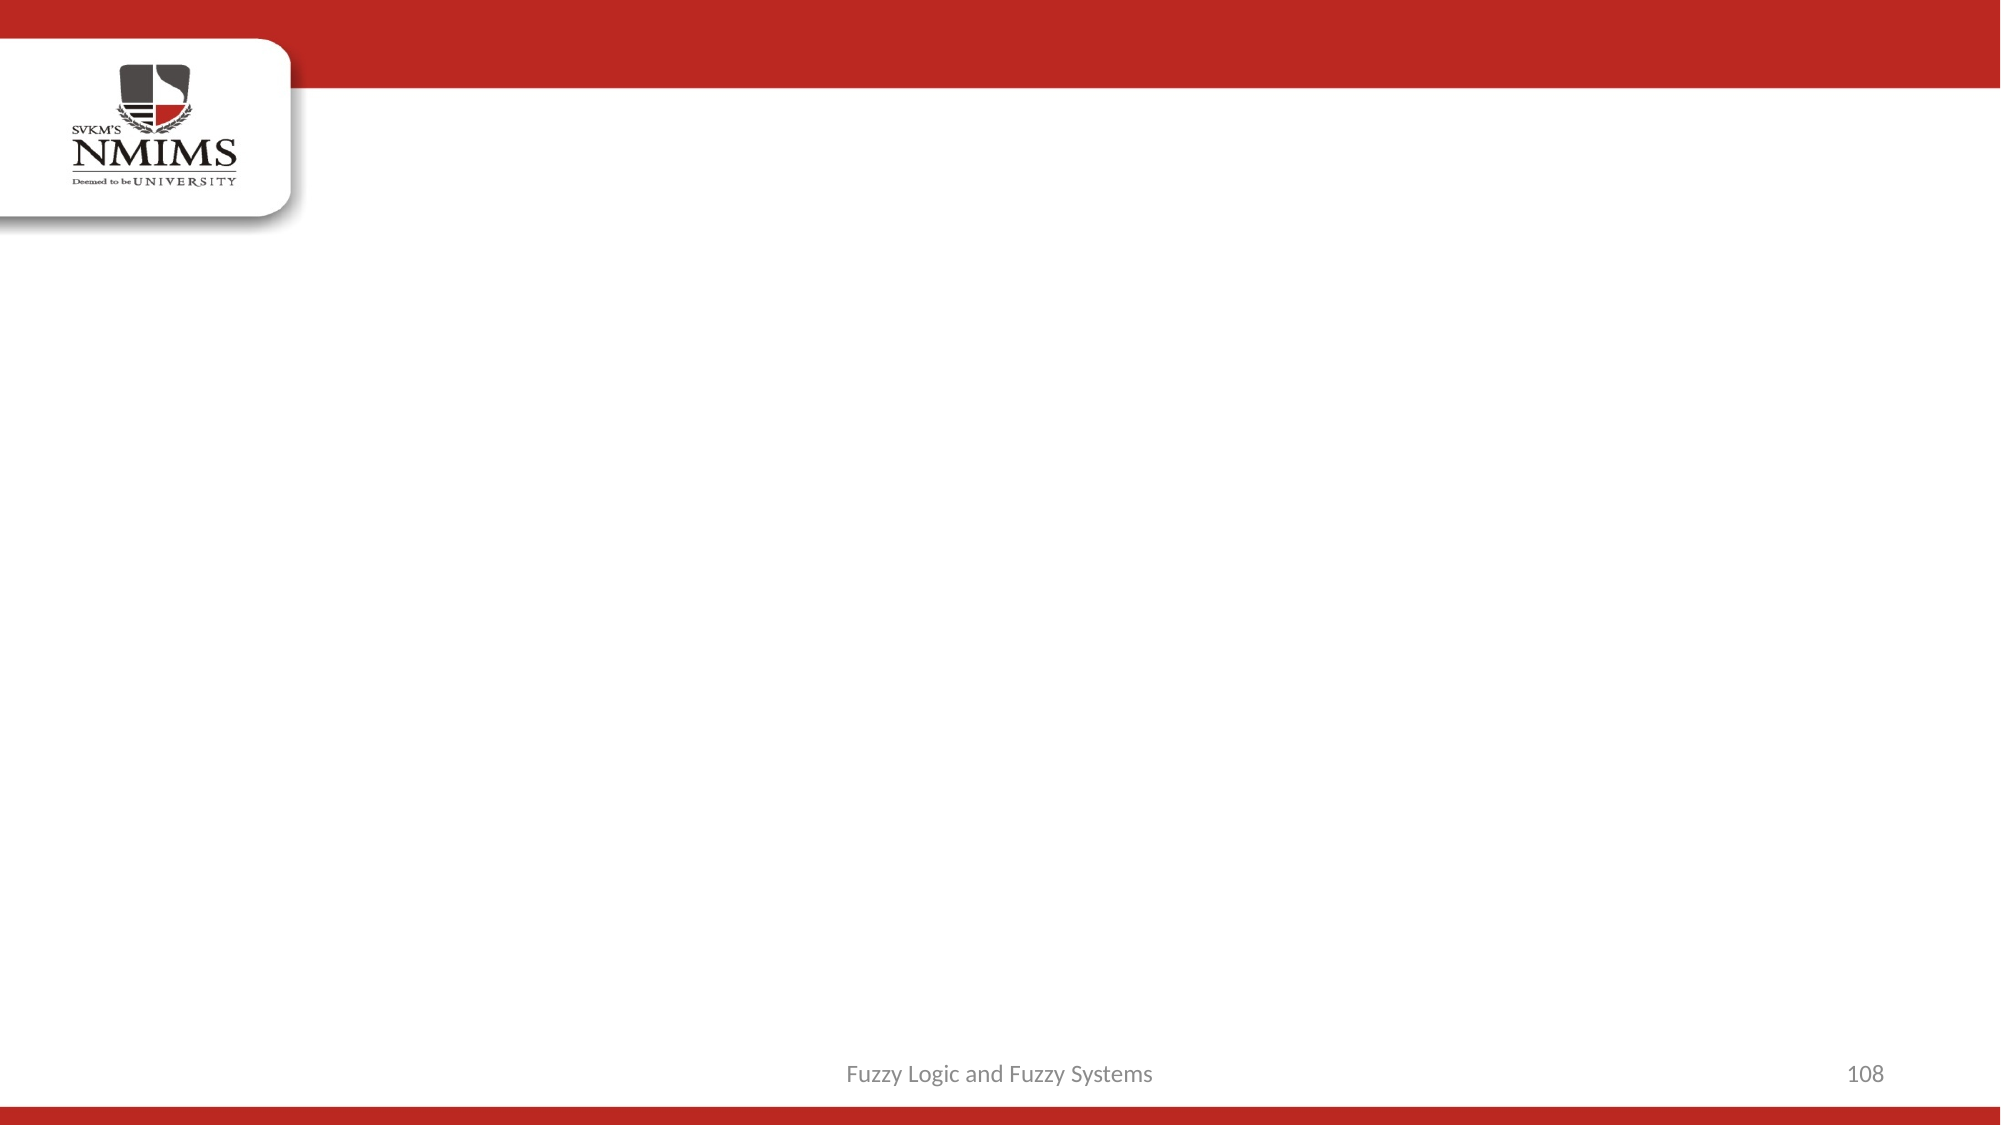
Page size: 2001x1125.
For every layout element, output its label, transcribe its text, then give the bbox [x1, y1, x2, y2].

slide_number 108 [1433, 1042, 1900, 1103]
picture [0, 0, 2001, 1125]
footer Fuzzy Logic and Fuzzy Systems [683, 1042, 1317, 1103]
